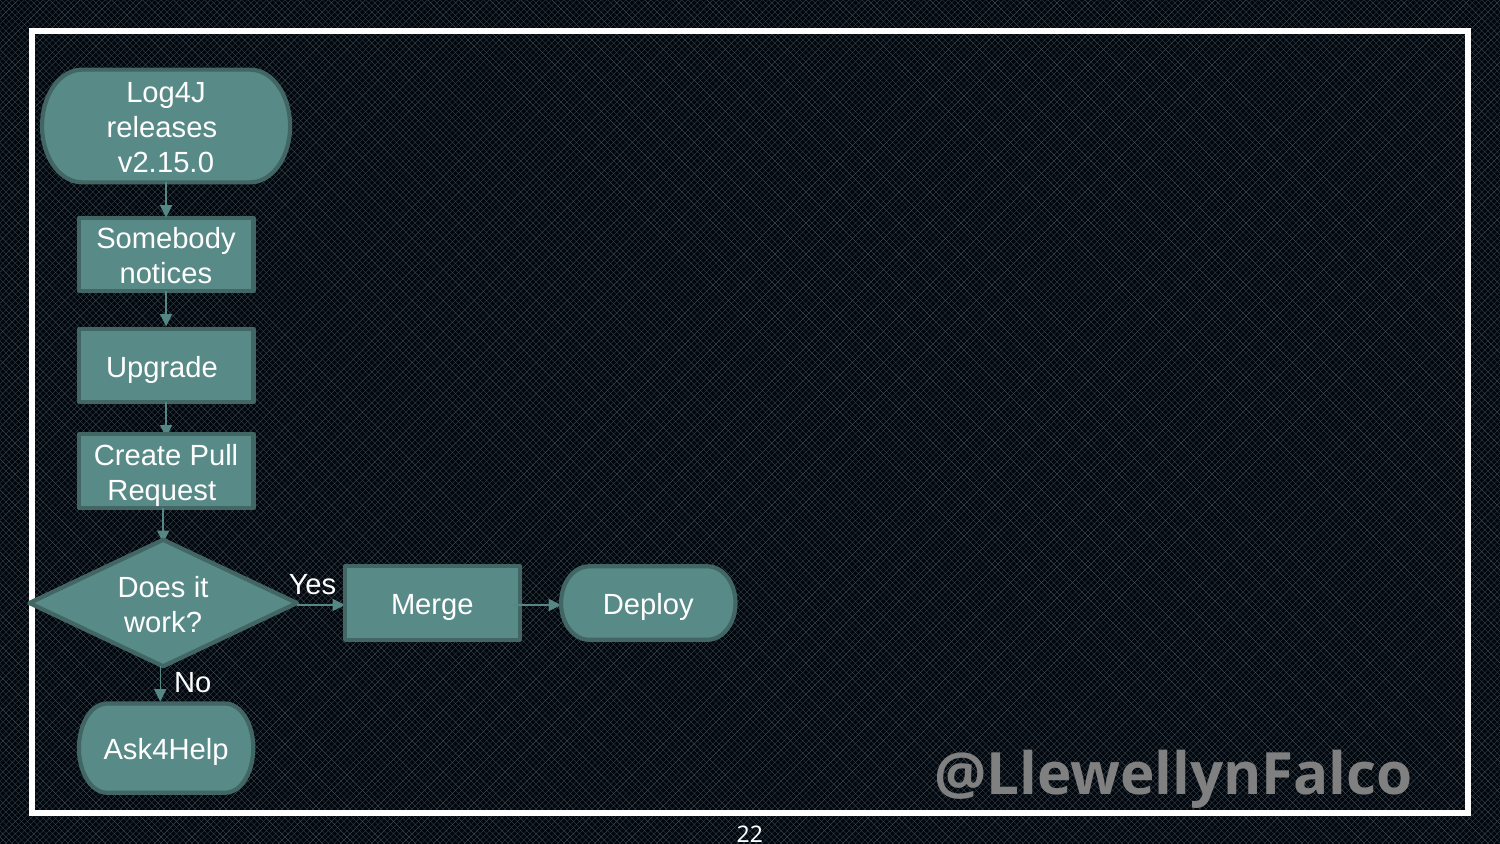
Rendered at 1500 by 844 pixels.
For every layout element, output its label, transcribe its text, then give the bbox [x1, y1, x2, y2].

text_box Yes [273, 558, 352, 608]
text_box Does it work? [27, 539, 292, 667]
text_box Log4J releases v2.15.0 [39, 67, 293, 185]
text_box Ask4Help [76, 701, 256, 795]
text_box Deploy [558, 564, 738, 642]
text_box Somebody notices [77, 216, 256, 293]
text_box Upgrade [77, 327, 256, 404]
text_box Merge [343, 564, 522, 642]
slide_number 22 [0, 804, 1500, 840]
text_box Create Pull Request [77, 432, 256, 510]
text_box No [159, 655, 227, 706]
